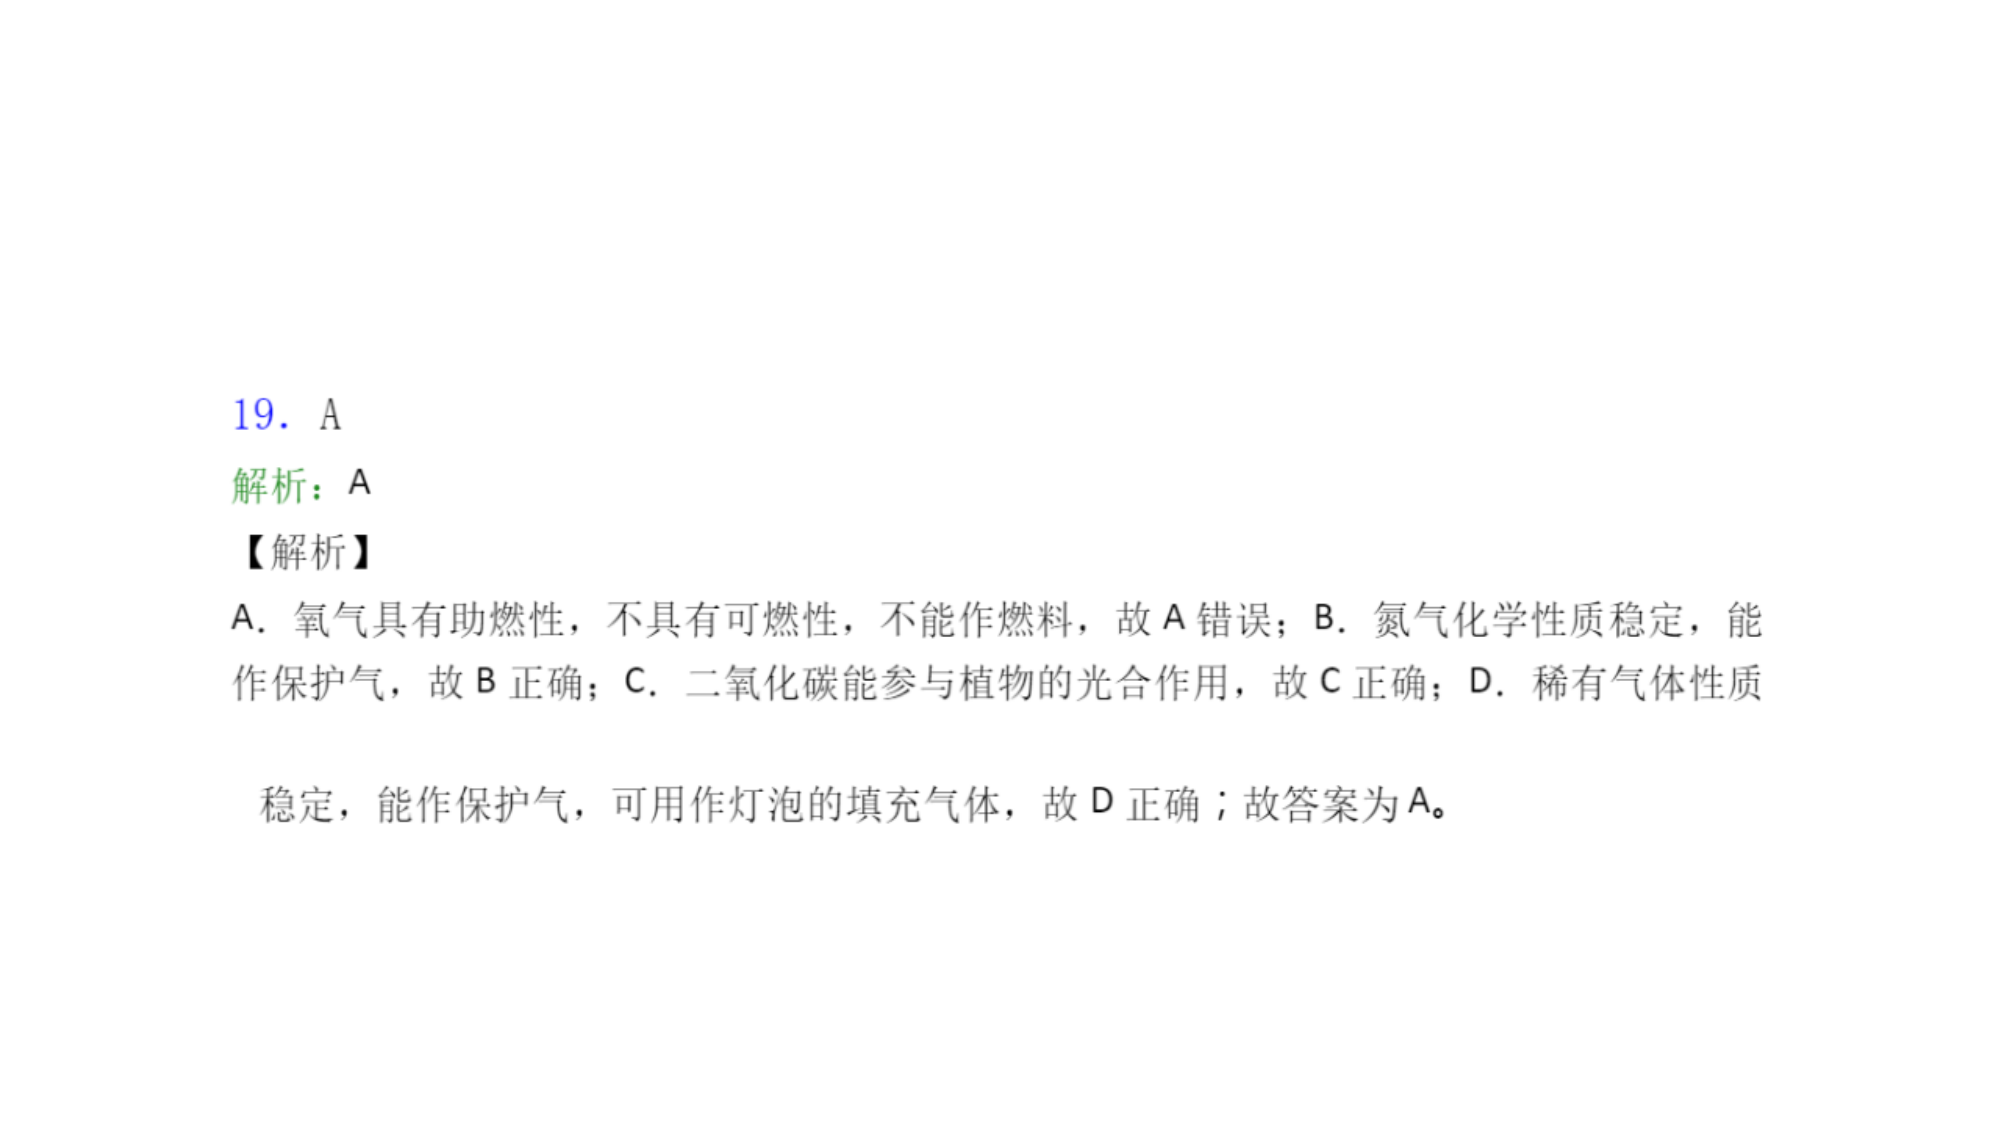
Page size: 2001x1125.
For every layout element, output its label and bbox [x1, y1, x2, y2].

picture [213, 397, 1787, 728]
picture [253, 776, 1452, 835]
